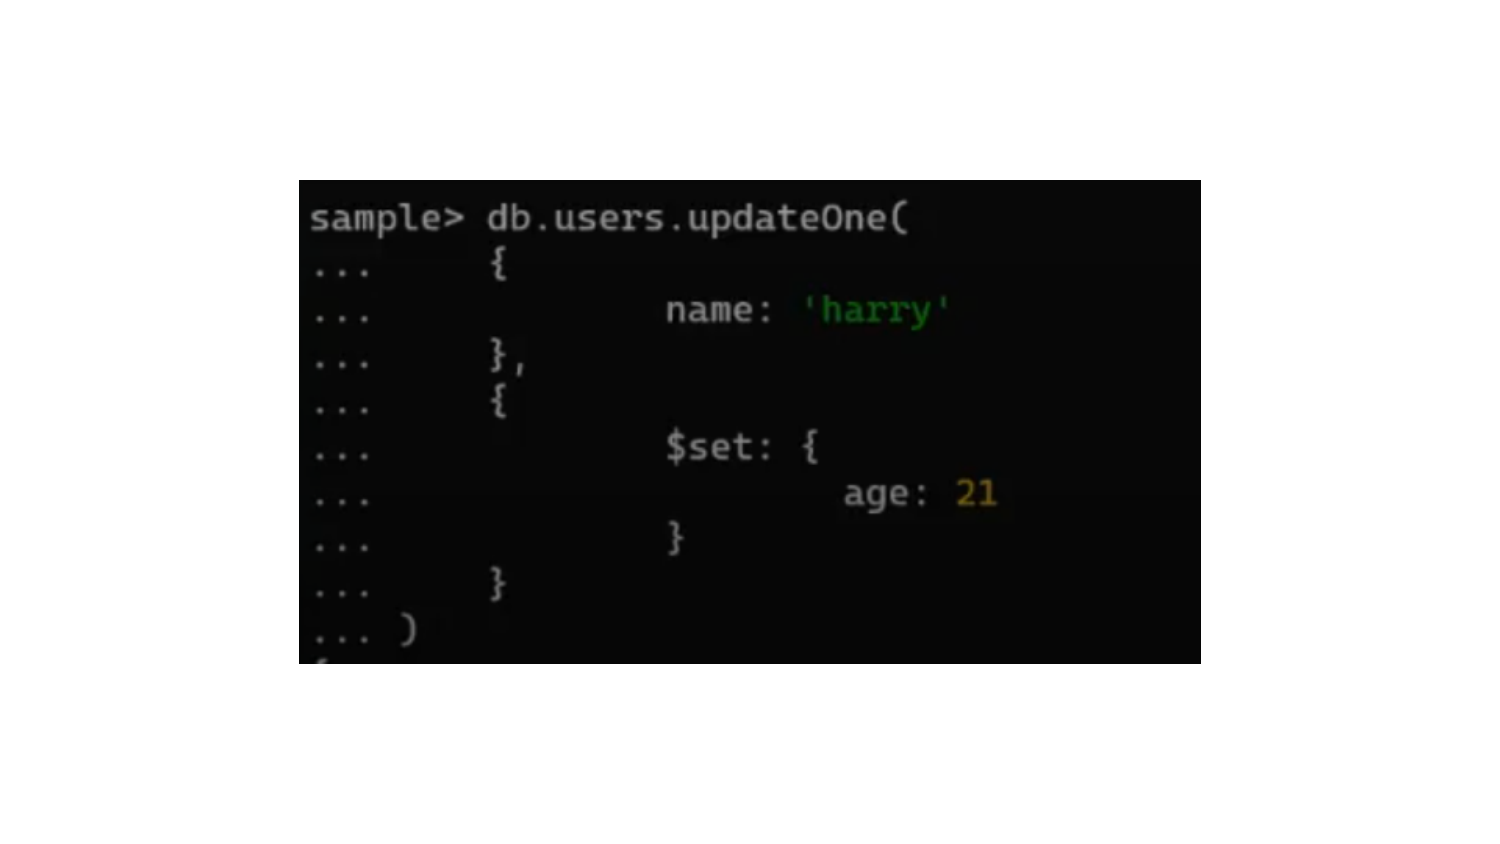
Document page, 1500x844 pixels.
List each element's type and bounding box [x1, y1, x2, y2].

picture [298, 180, 1201, 664]
